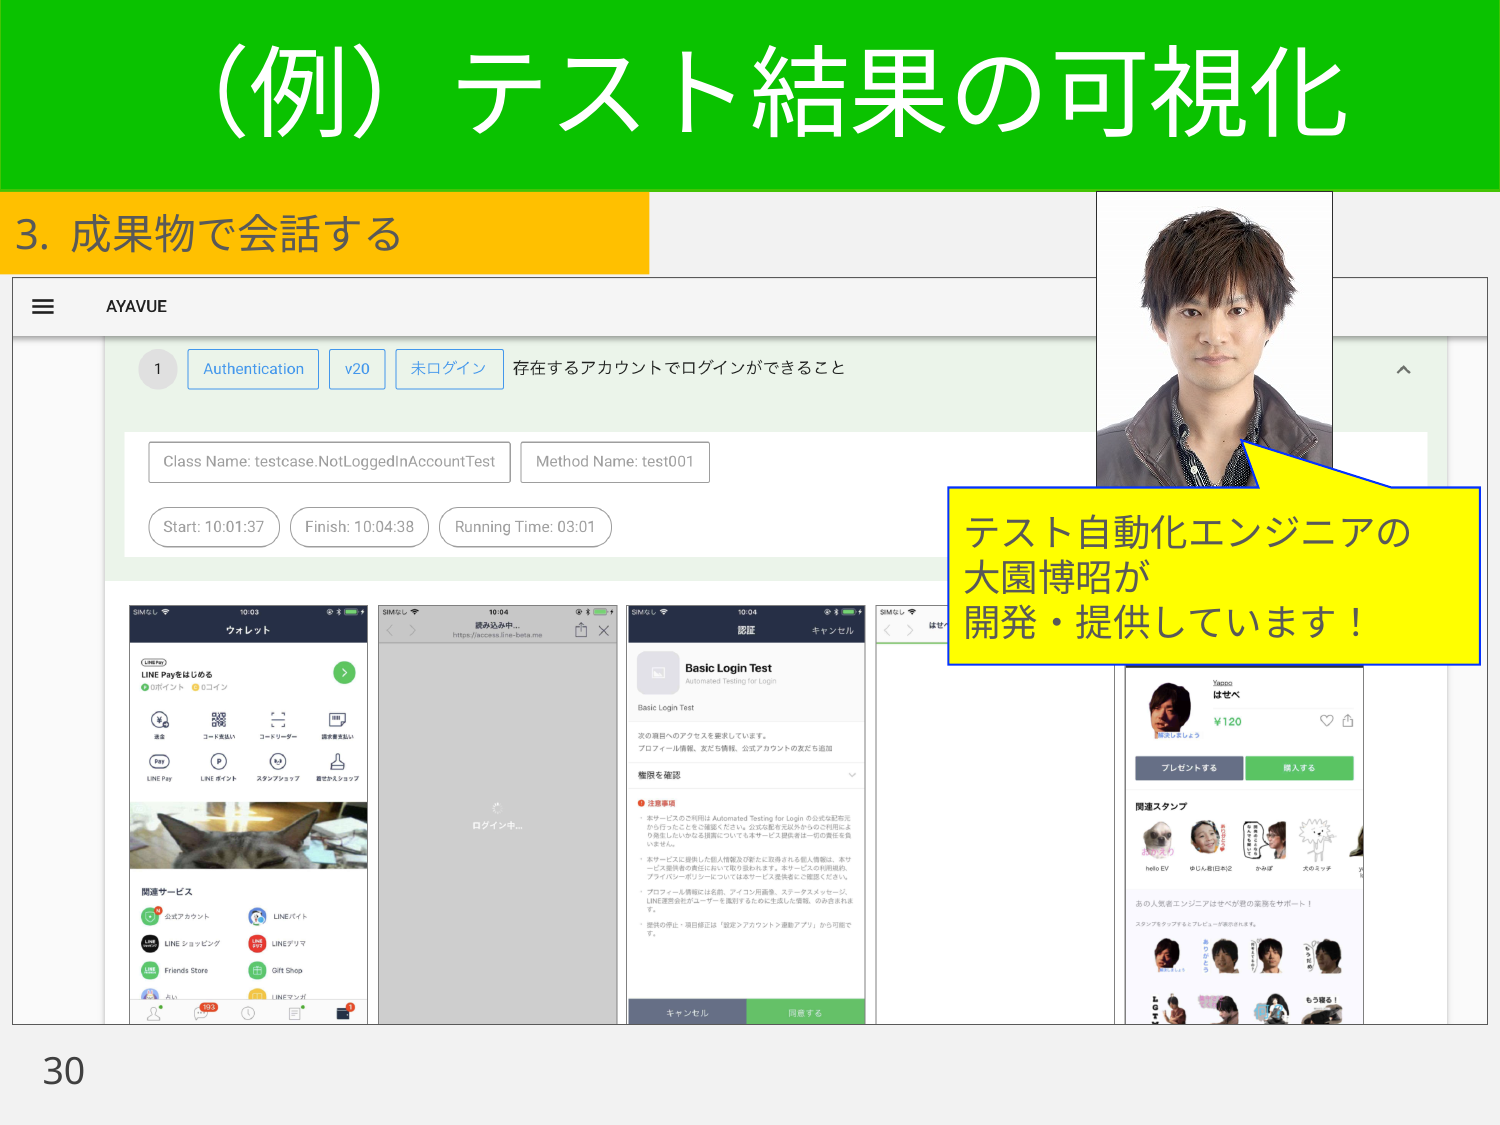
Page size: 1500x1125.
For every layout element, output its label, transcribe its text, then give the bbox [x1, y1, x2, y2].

slide_number 30 [27, 1042, 146, 1102]
picture [12, 191, 1488, 1025]
title （例）テスト結果の可視化 [0, 53, 1500, 140]
text_box 3. 成果物で会話する [0, 191, 650, 275]
